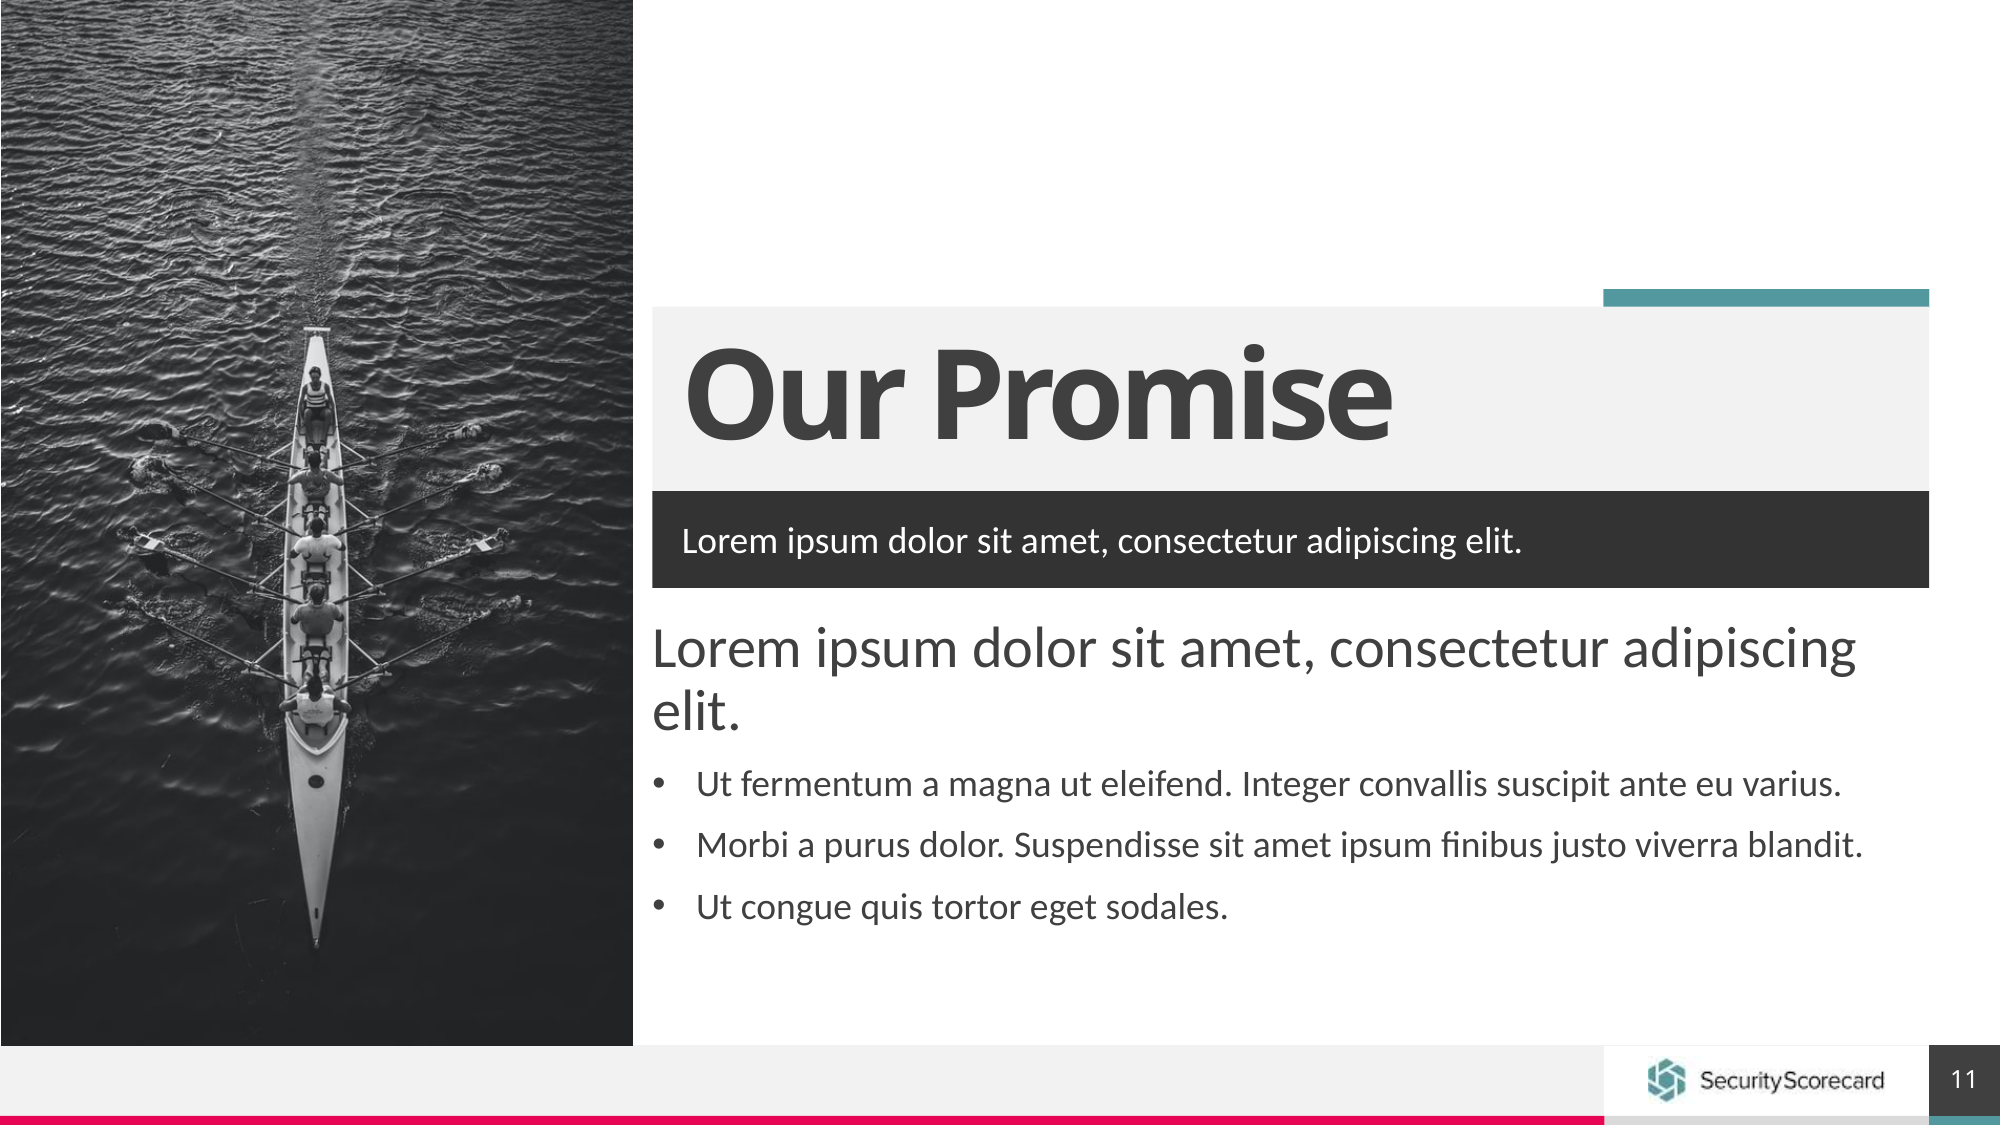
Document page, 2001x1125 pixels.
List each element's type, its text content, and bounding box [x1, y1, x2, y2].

picture [1648, 1056, 1885, 1104]
title Our Promise [652, 306, 1930, 491]
slide_number 11 [1929, 1045, 2000, 1116]
text_box [1603, 288, 1930, 306]
list Lorem ipsum dolor sit amet, consectetur adipiscing elit. [652, 491, 1930, 588]
picture [1, 0, 633, 1046]
list Lorem ipsum dolor sit amet, consectetur adipiscing elit. Ut fermentum a magna ut eleifend. Integer convallis suscipit ante eu varius. Morbi a purus dolor. Suspendisse sit amet ipsum finibus justo viverra blandit. Ut congue quis tortor eget sodales. [652, 617, 1930, 1016]
